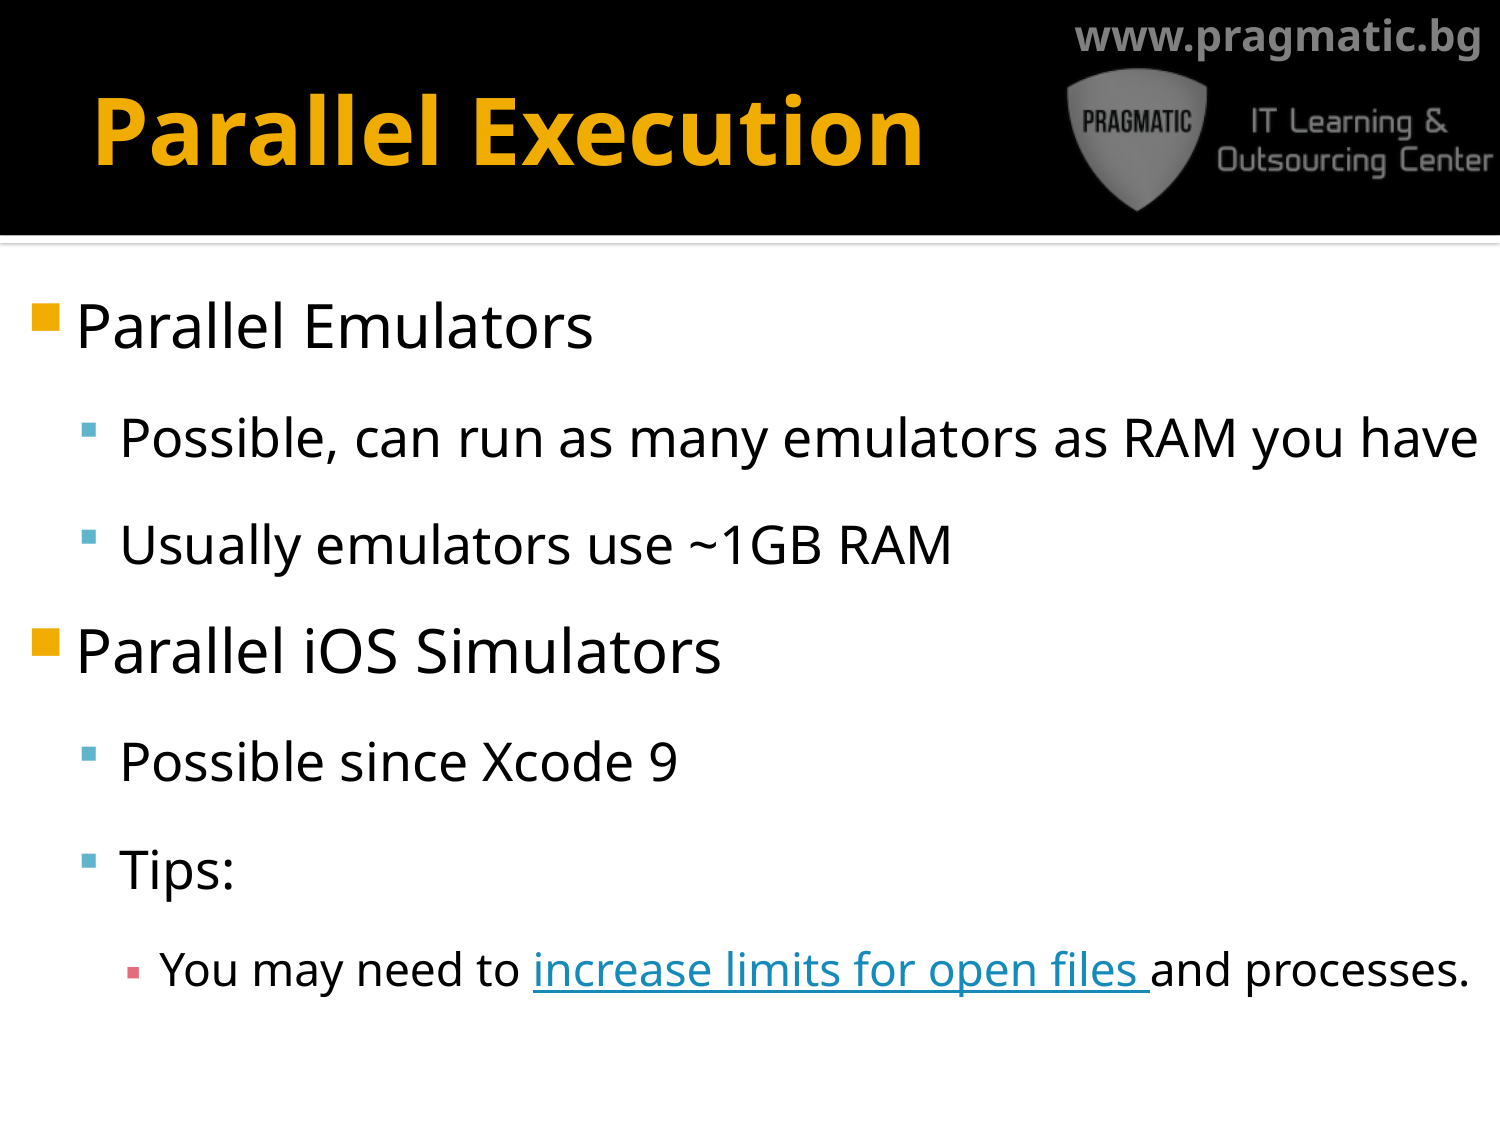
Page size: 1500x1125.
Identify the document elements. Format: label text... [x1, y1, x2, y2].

picture [1063, 62, 1500, 217]
title Parallel Execution [75, 24, 1063, 231]
list Parallel Emulators Possible, can run as many emulators as RAM you have Usually emulators use ~1GB RAM Parallel iOS Simulators Possible since Xcode 9 Tips: You may need to increase limits for open files and processes. [0, 235, 1500, 1125]
